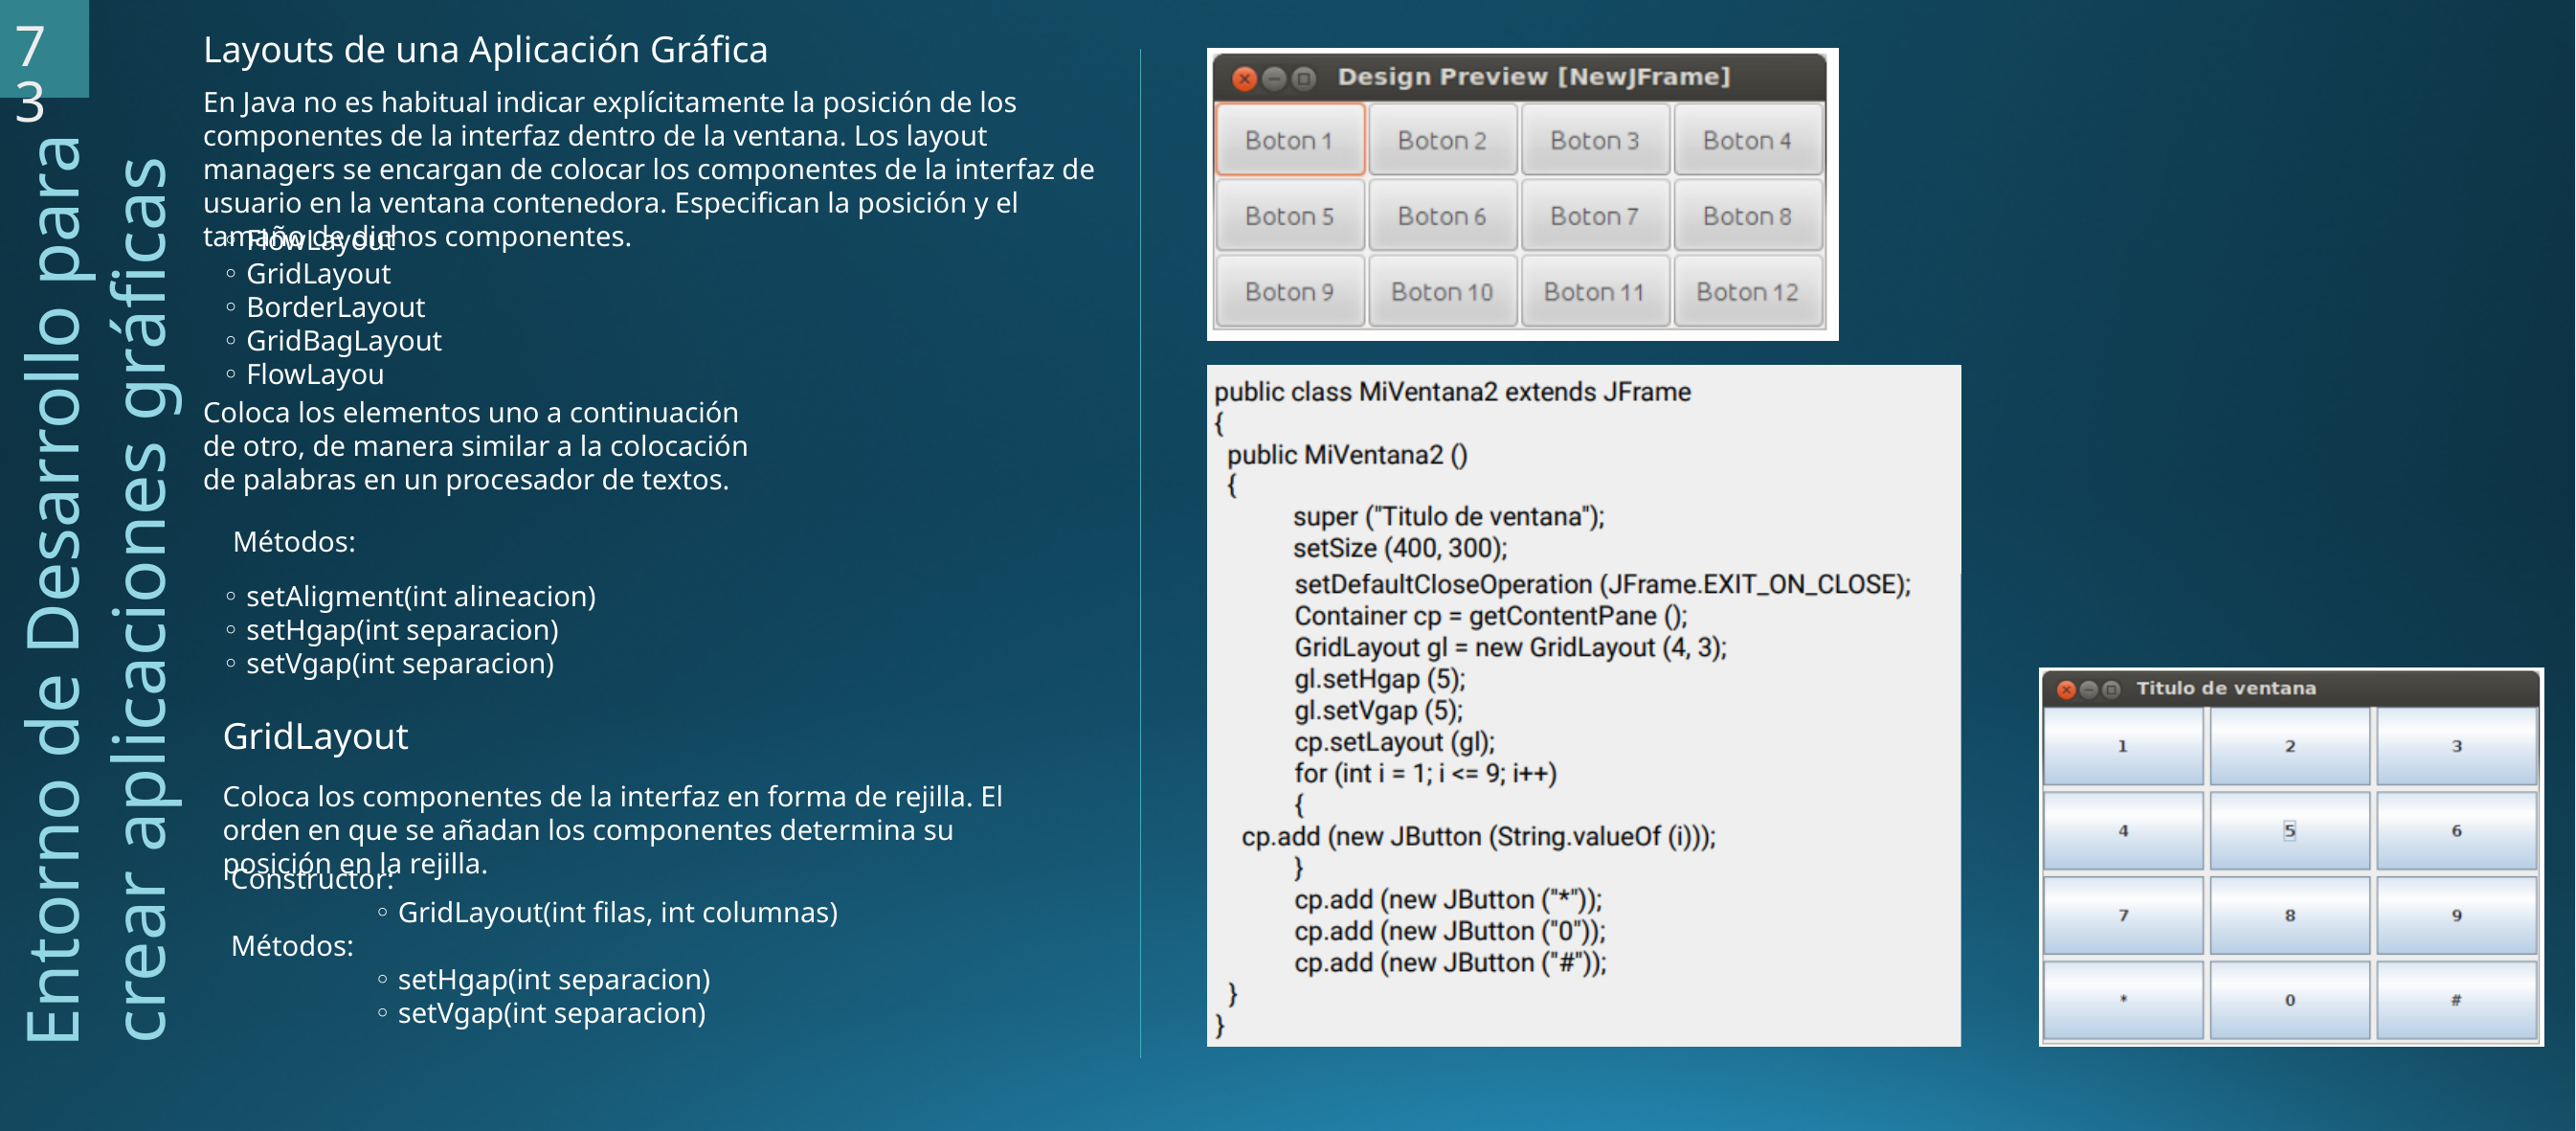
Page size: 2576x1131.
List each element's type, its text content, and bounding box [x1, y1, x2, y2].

text_box Coloca los componentes de la interfaz en forma de rejilla. El orden en que se añadan los componentes determina su posición en la rejilla. [208, 772, 1076, 887]
text_box ◦ FlowLayout ◦ GridLayout ◦ BorderLayout ◦ GridBagLayout ◦ FlowLayou [1141, 215, 1504, 397]
slide_number 73 [0, 0, 90, 97]
text_box Constructor: ◦ GridLayout(int filas, int columnas) Métodos: ◦ setHgap(int separacion) ◦ setVgap(int separacion) [216, 853, 945, 1036]
text_box ◦ setAligment(int alineacion) ◦ setHgap(int separacion) ◦ setVgap(int separacion) [208, 571, 715, 687]
text_box Entorno de Desarrollo para crear aplicaciones gráficas [0, 97, 124, 1103]
text_box Layouts de una Aplicación Gráfica [189, 19, 1484, 78]
text_box ◦ FlowLayout ◦ GridLayout ◦ BorderLayout ◦ GridBagLayout ◦ FlowLayou [208, 215, 1140, 397]
picture [0, 0, 2576, 1131]
text_box Métodos: [218, 516, 516, 565]
text_box En Java no es habitual indicar explícitamente la posición de los componentes de la interfaz dentro de la ventana. Los layout managers se encargan de colocar los componentes de la interfaz de usuario en la ventana contenedora. Especifican la posición y el tamaño de dichos componentes. [189, 78, 1121, 260]
text_box Coloca los elementos uno a continuación de otro, de manera similar a la colocación de palabras en un procesador de textos. [189, 387, 775, 503]
text_box GridLayout [208, 707, 749, 764]
